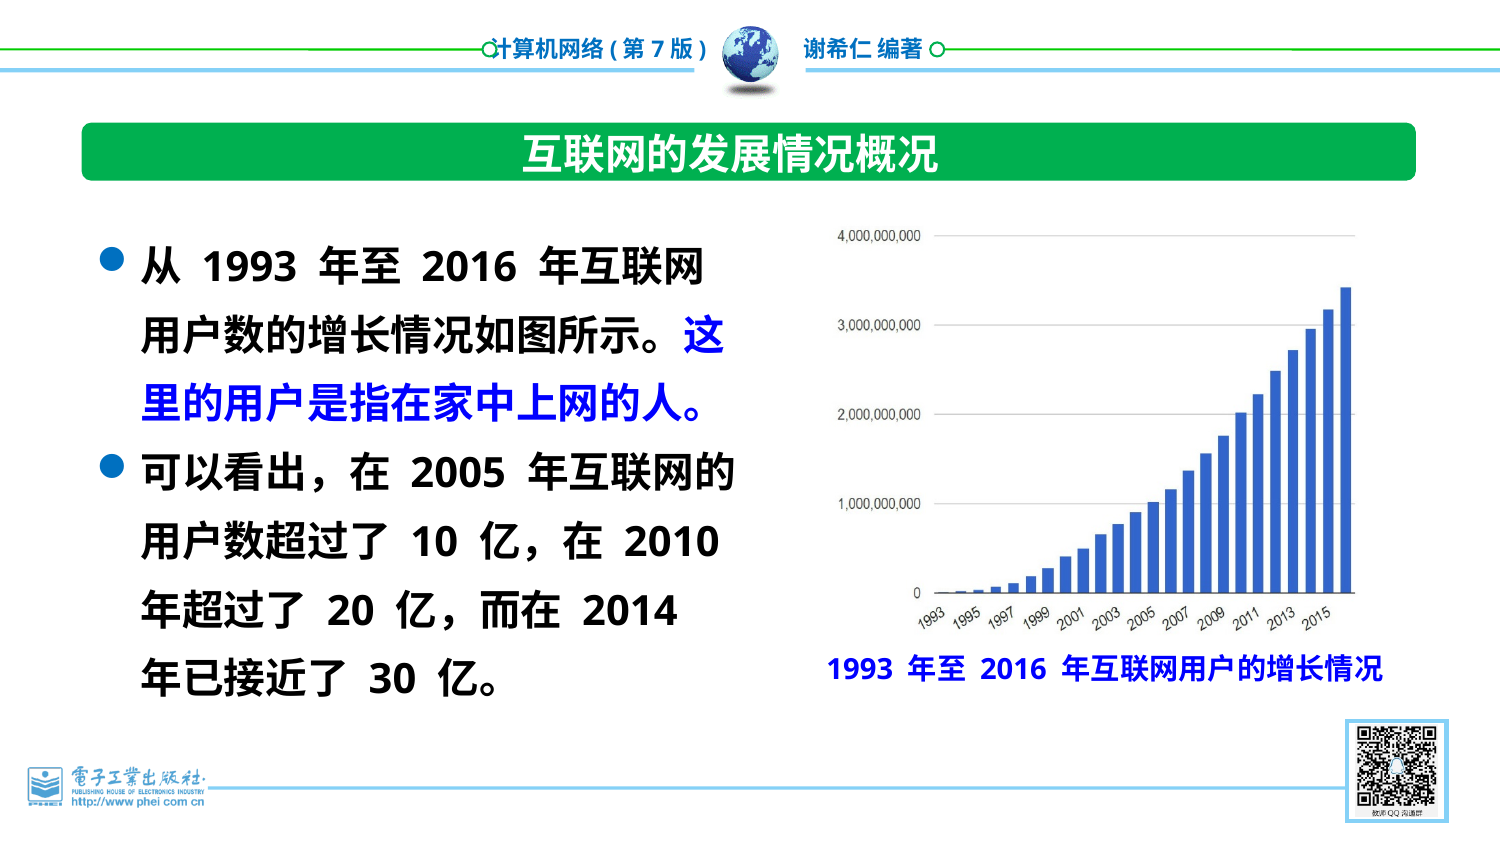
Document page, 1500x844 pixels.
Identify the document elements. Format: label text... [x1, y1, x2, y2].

text_box [81, 122, 506, 181]
text_box [954, 122, 1416, 181]
text_box 1993 年至 2016 年互联网用户的增长情况 [811, 642, 1399, 693]
text_box 互联网的发展情况概况 [506, 120, 954, 185]
picture [720, 24, 780, 100]
text_box 从 1993 年至 2016 年互联网用户数的增长情况如图所示。这里的用户是指在家中上网的人。 可以看出，在 2005 年互联网的用户数超过了 10 亿，在 2010年超过了 20 亿，而在 2014 年已接近了 30 亿。 [81, 213, 752, 710]
picture [828, 224, 1359, 636]
picture [23, 764, 208, 809]
picture [1355, 724, 1438, 817]
